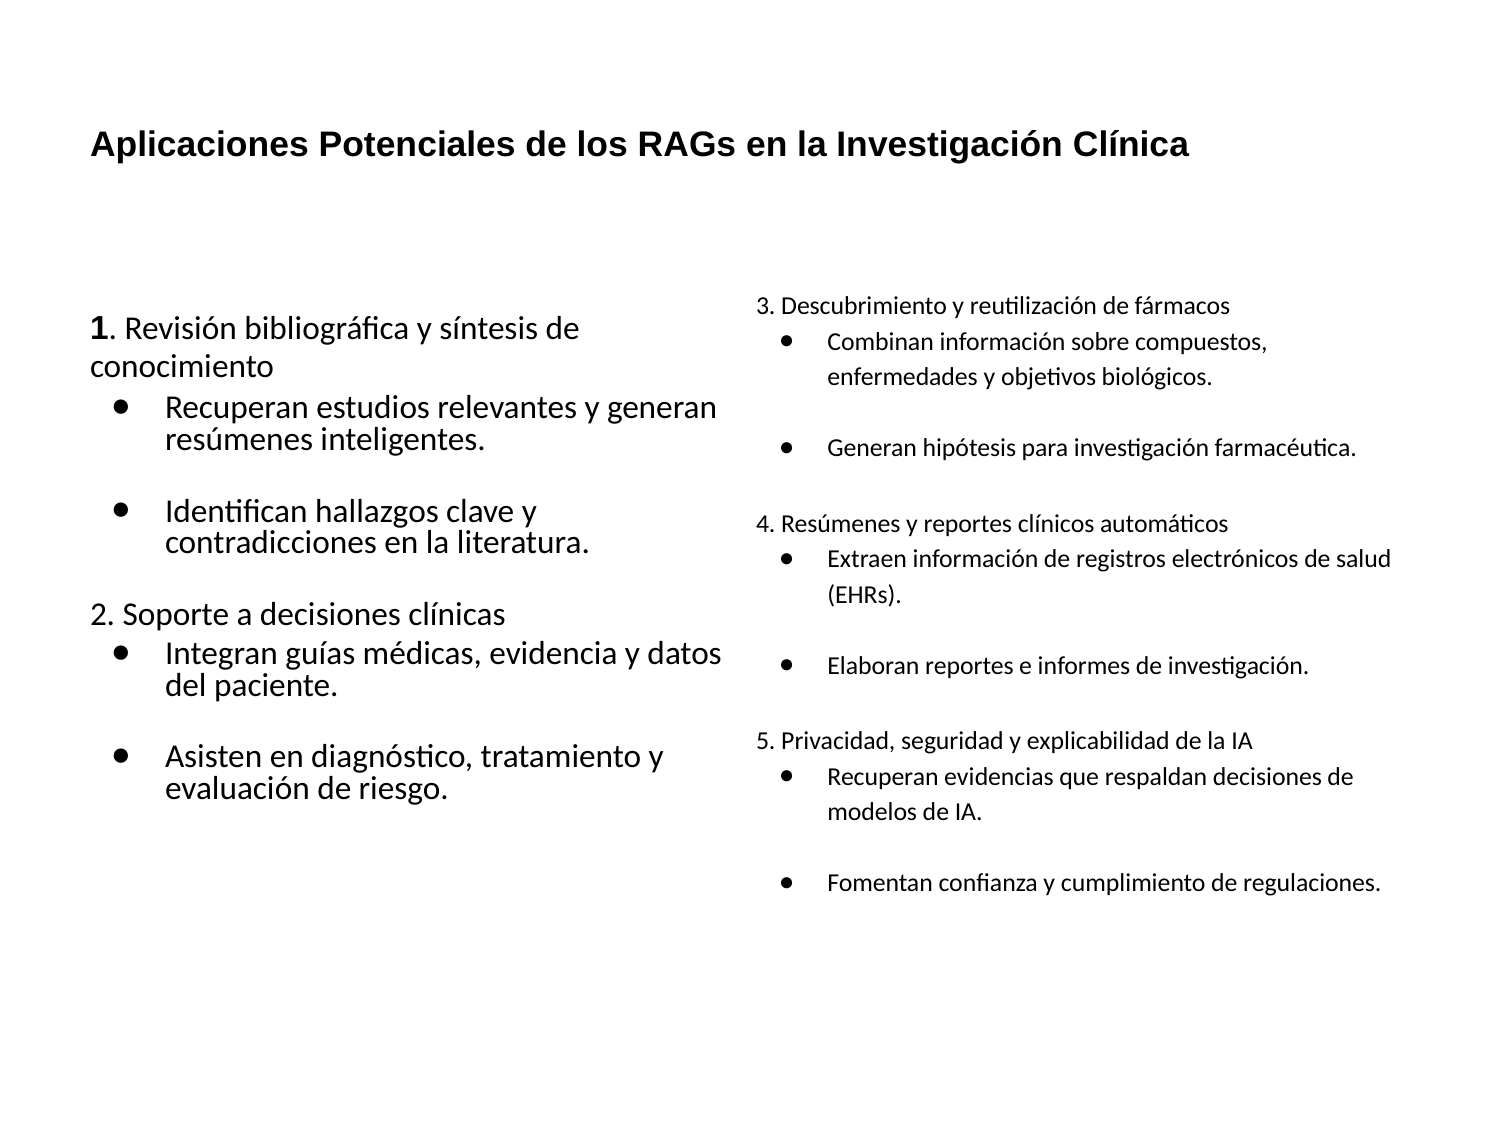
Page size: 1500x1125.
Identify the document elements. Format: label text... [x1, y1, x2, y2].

list 3. Descubrimiento y reutilización de fármacos Combinan información sobre compuestos, enfermedades y objetivos biológicos. Generan hipótesis para investigación farmacéutica. 4. Resúmenes y reportes clínicos automáticos Extraen información de registros electrónicos de salud (EHRs). Elaboran reportes e informes de investigación. 5. Privacidad, seguridad y explicabilidad de la IA Recuperan evidencias que respaldan decisiones de modelos de IA. Fomentan confianza y cumplimiento de regulaciones. [741, 275, 1417, 1018]
list 1. Revisión bibliográfica y síntesis de conocimiento Recuperan estudios relevantes y generan resúmenes inteligentes. Identifican hallazgos clave y contradicciones en la literatura. 2. Soporte a decisiones clínicas Integran guías médicas, evidencia y datos del paciente. Asisten en diagnóstico, tratamiento y evaluación de riesgo. [75, 232, 750, 976]
title Aplicaciones Potenciales de los RAGs en la Investigación Clínica [75, 45, 1425, 233]
